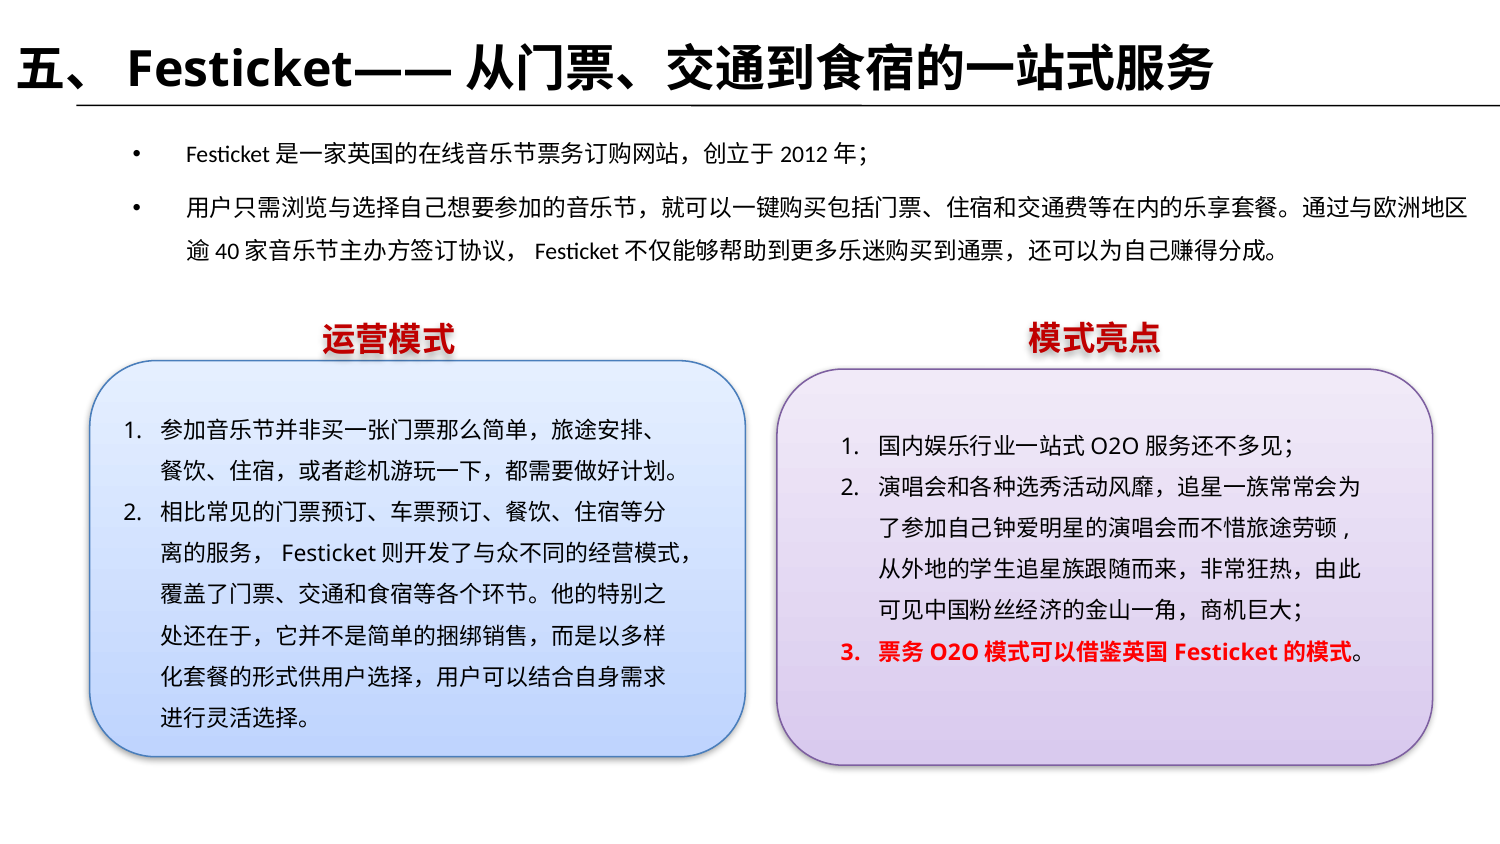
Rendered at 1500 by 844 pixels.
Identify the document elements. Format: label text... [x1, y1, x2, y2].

text_box 模式亮点 [981, 312, 1210, 362]
list Festicket是一家英国的在线音乐节票务订购网站，创立于2012年； 用户只需浏览与选择自己想要参加的音乐节，就可以一键购买包括门票、住宿和交通费等在内的乐享套餐。通过与欧洲地区逾40家音乐节主办方签订协议，Festicket不仅能够帮助到更多乐迷购买到通票，还可以为自己赚得分成。 [117, 116, 1500, 273]
text_box 运营模式 [296, 314, 481, 363]
title 五、Festicket——从门票、交通到食宿的一站式服务 [0, 32, 1425, 101]
text_box 参加音乐节并非买一张门票那么简单，旅途安排、餐饮、住宿，或者趁机游玩一下，都需要做好计划。 相比常见的门票预订、车票预订、餐饮、住宿等分离的服务，Festicket则开发了与众不同的经营模式，覆盖了门票、交通和食宿等各个环节。他的特别之处还在于，它并不是简单的捆绑销售，而是以多样化套餐的形式供用户选择，用户可以结合自身需求进行灵活选择。 [108, 394, 703, 739]
text_box [776, 368, 1434, 766]
text_box 国内娱乐行业一站式O2O服务还不多见； 演唱会和各种选秀活动风靡，追星一族常常会为了参加自己钟爱明星的演唱会而不惜旅途劳顿,从外地的学生追星族跟随而来，非常狂热，由此可见中国粉丝经济的金山一角，商机巨大； 票务O2O模式可以借鉴英国Festicket的模式。 [825, 410, 1389, 672]
text_box [88, 359, 747, 758]
